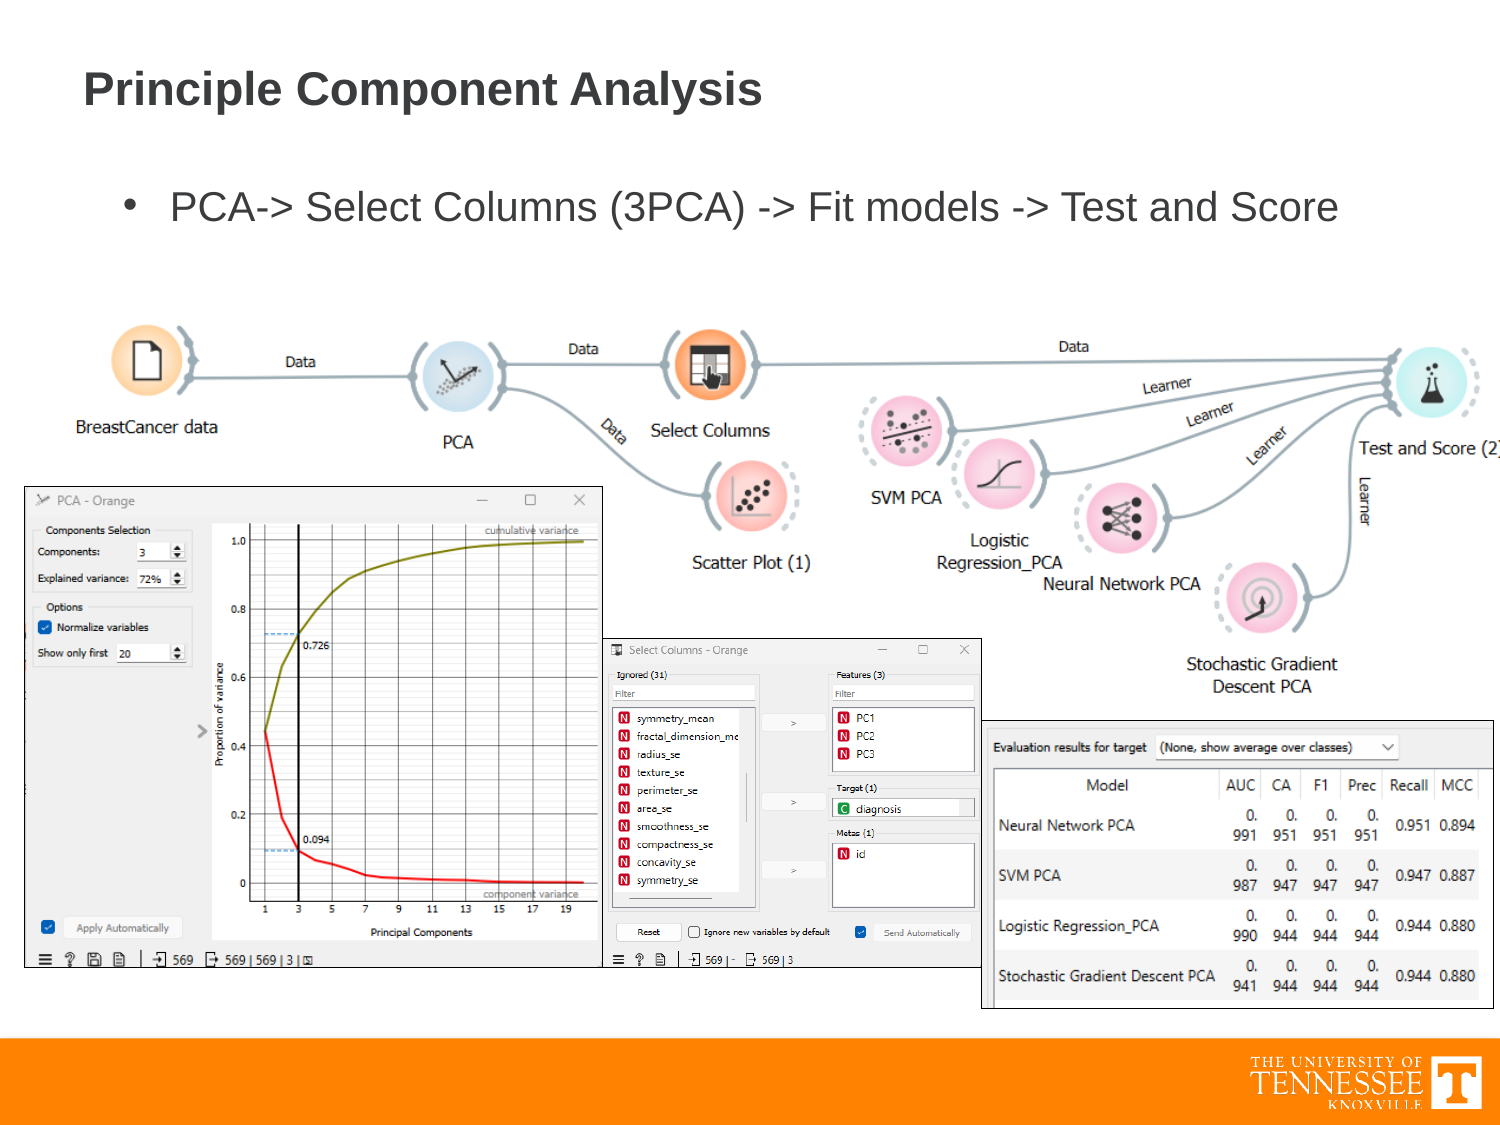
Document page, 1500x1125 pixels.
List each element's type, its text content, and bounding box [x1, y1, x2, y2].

title Principle Component Analysis [68, 0, 1419, 171]
list PCA-> Select Columns (3PCA) -> Fit models -> Test and Score [32, 171, 1500, 285]
picture [24, 286, 1500, 1009]
